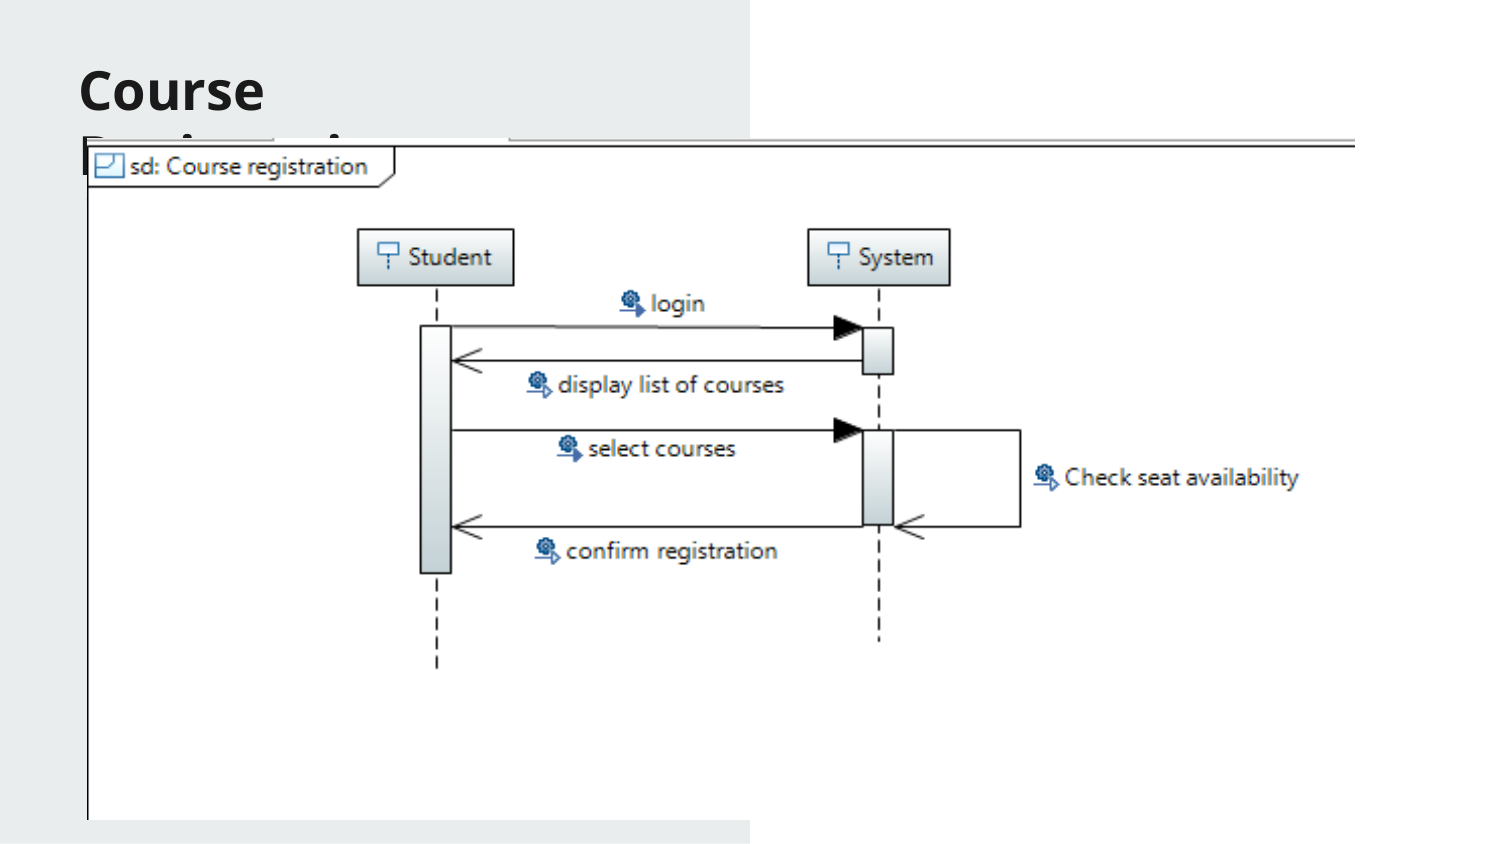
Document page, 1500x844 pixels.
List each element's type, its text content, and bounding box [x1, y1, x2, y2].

picture [87, 138, 1355, 821]
title Course Registration [63, 41, 627, 139]
